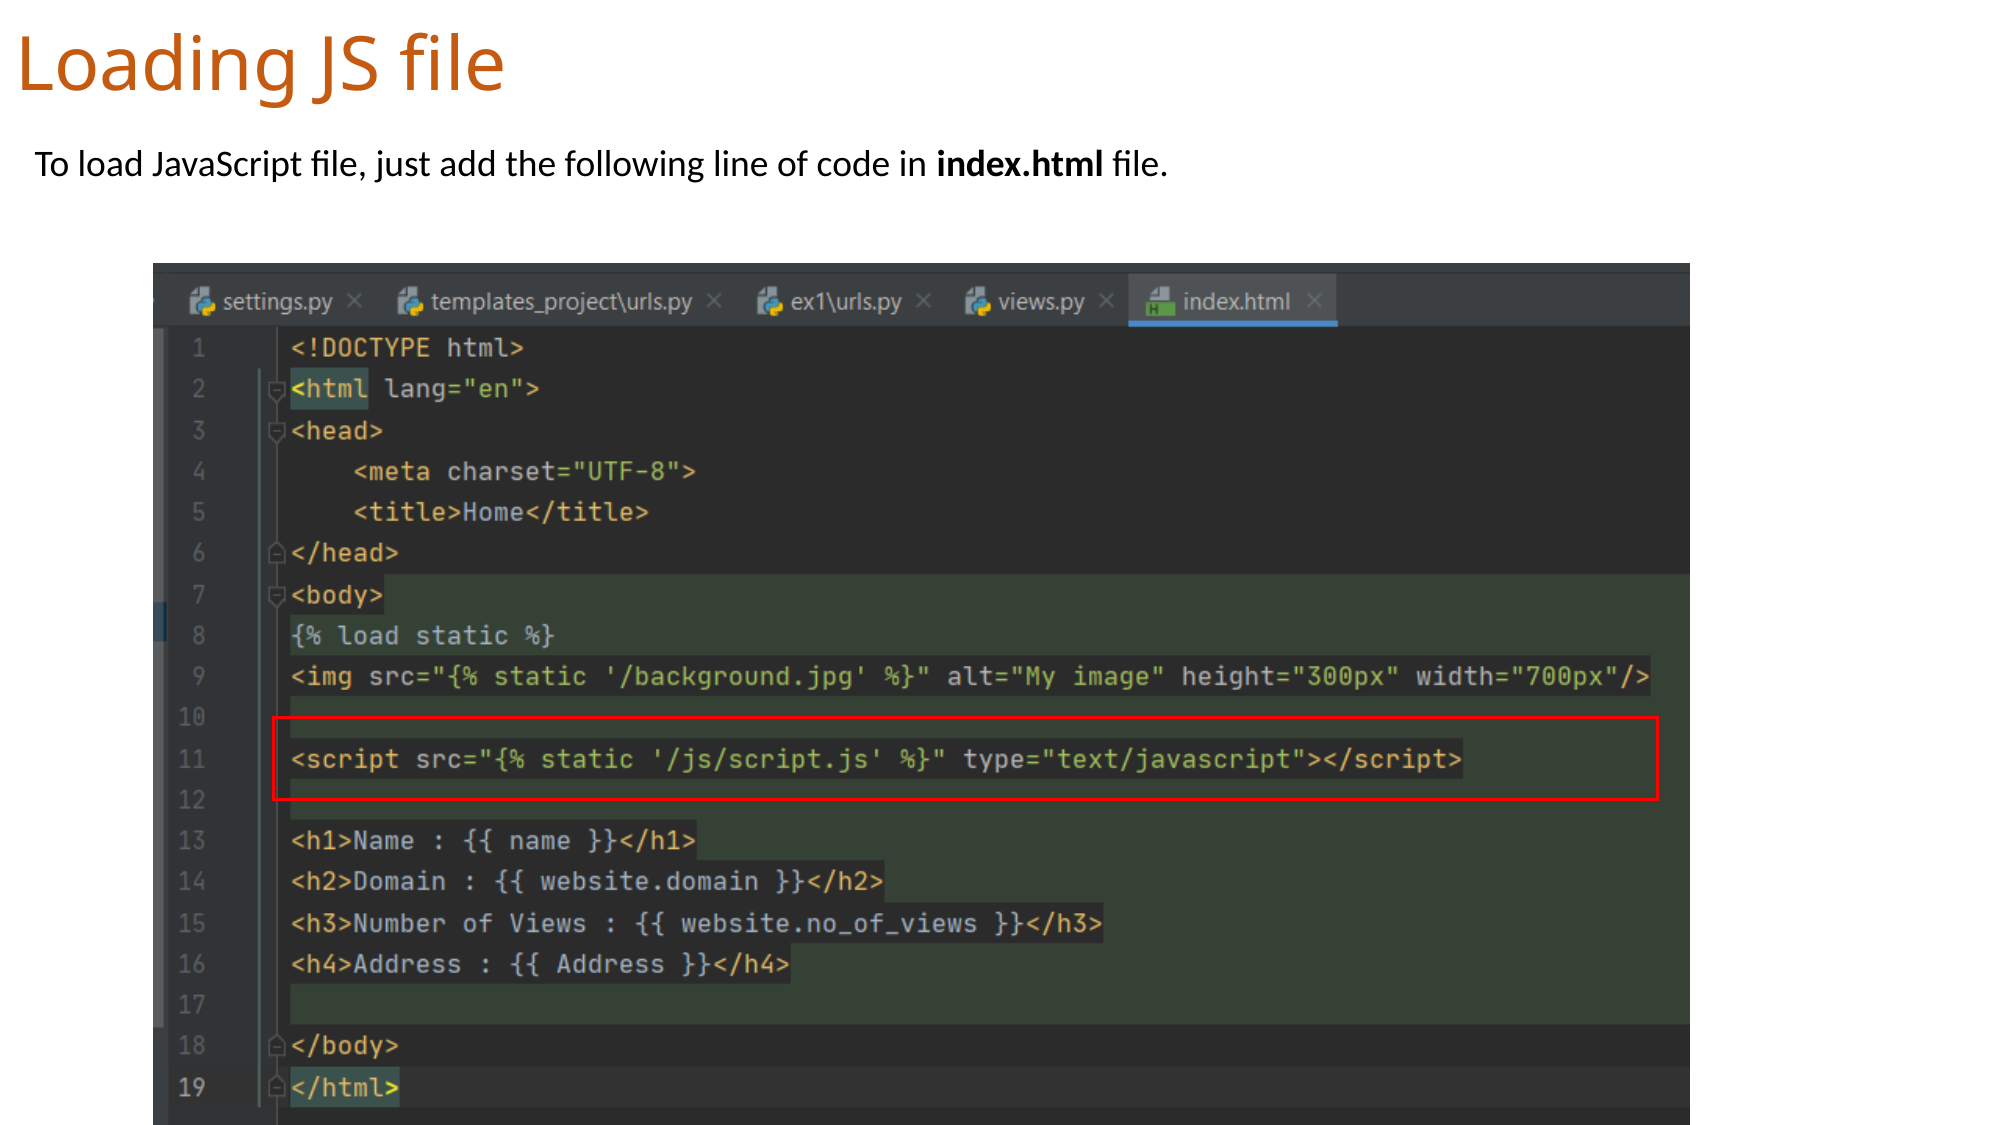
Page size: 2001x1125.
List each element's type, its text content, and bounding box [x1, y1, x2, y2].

title Loading JS file [0, 0, 1725, 132]
picture [153, 263, 1690, 1125]
text_box To load JavaScript file, just add the following line of code in index.html file. [19, 131, 1678, 192]
